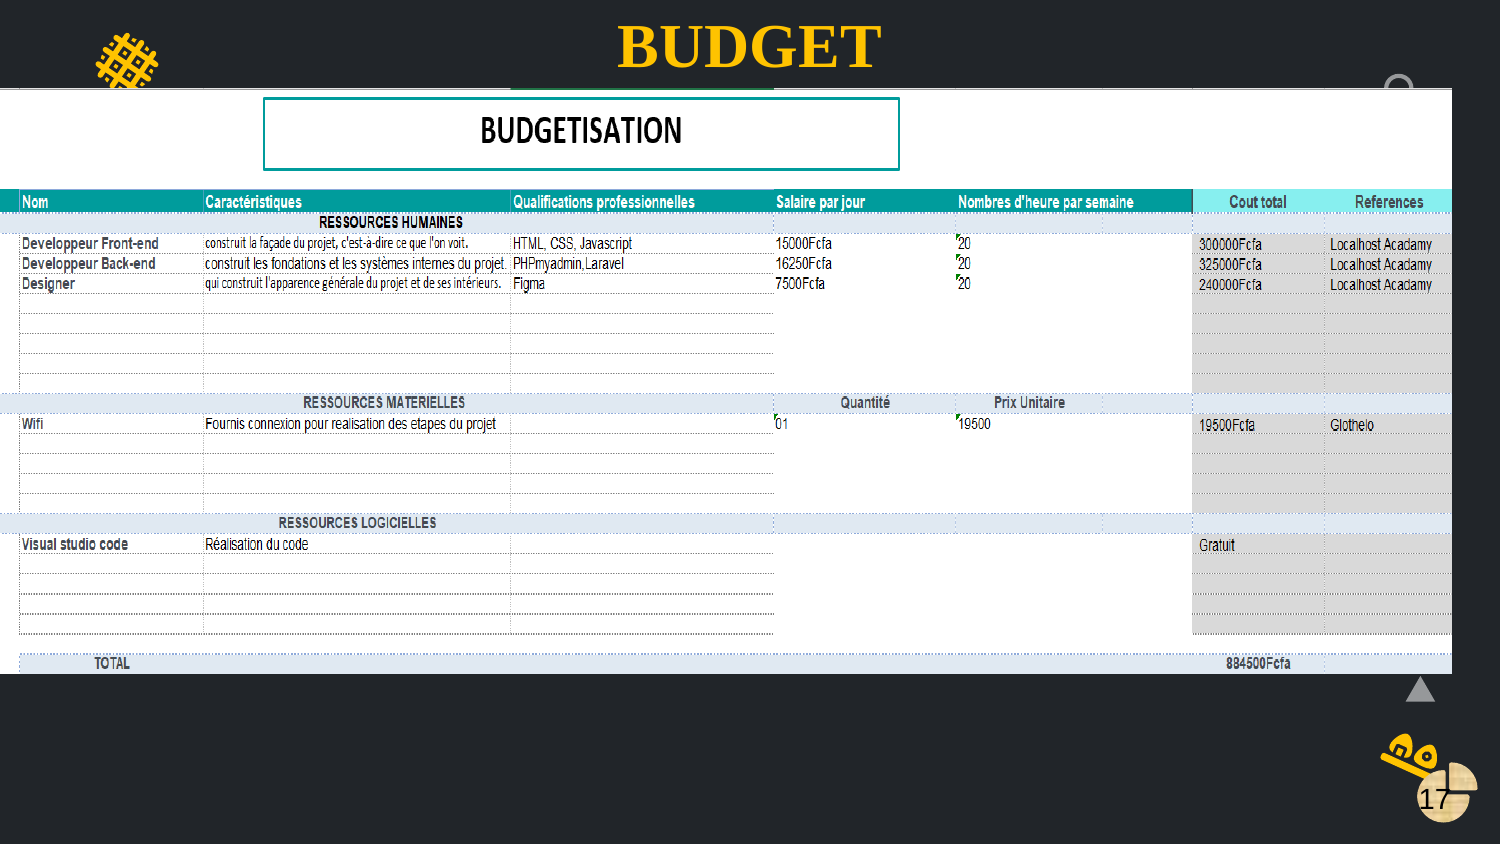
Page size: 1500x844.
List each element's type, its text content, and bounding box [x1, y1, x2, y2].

text_box 17 [1403, 772, 1412, 823]
picture [0, 88, 1453, 674]
title BUDGET [319, 0, 1181, 69]
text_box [1417, 762, 1478, 823]
